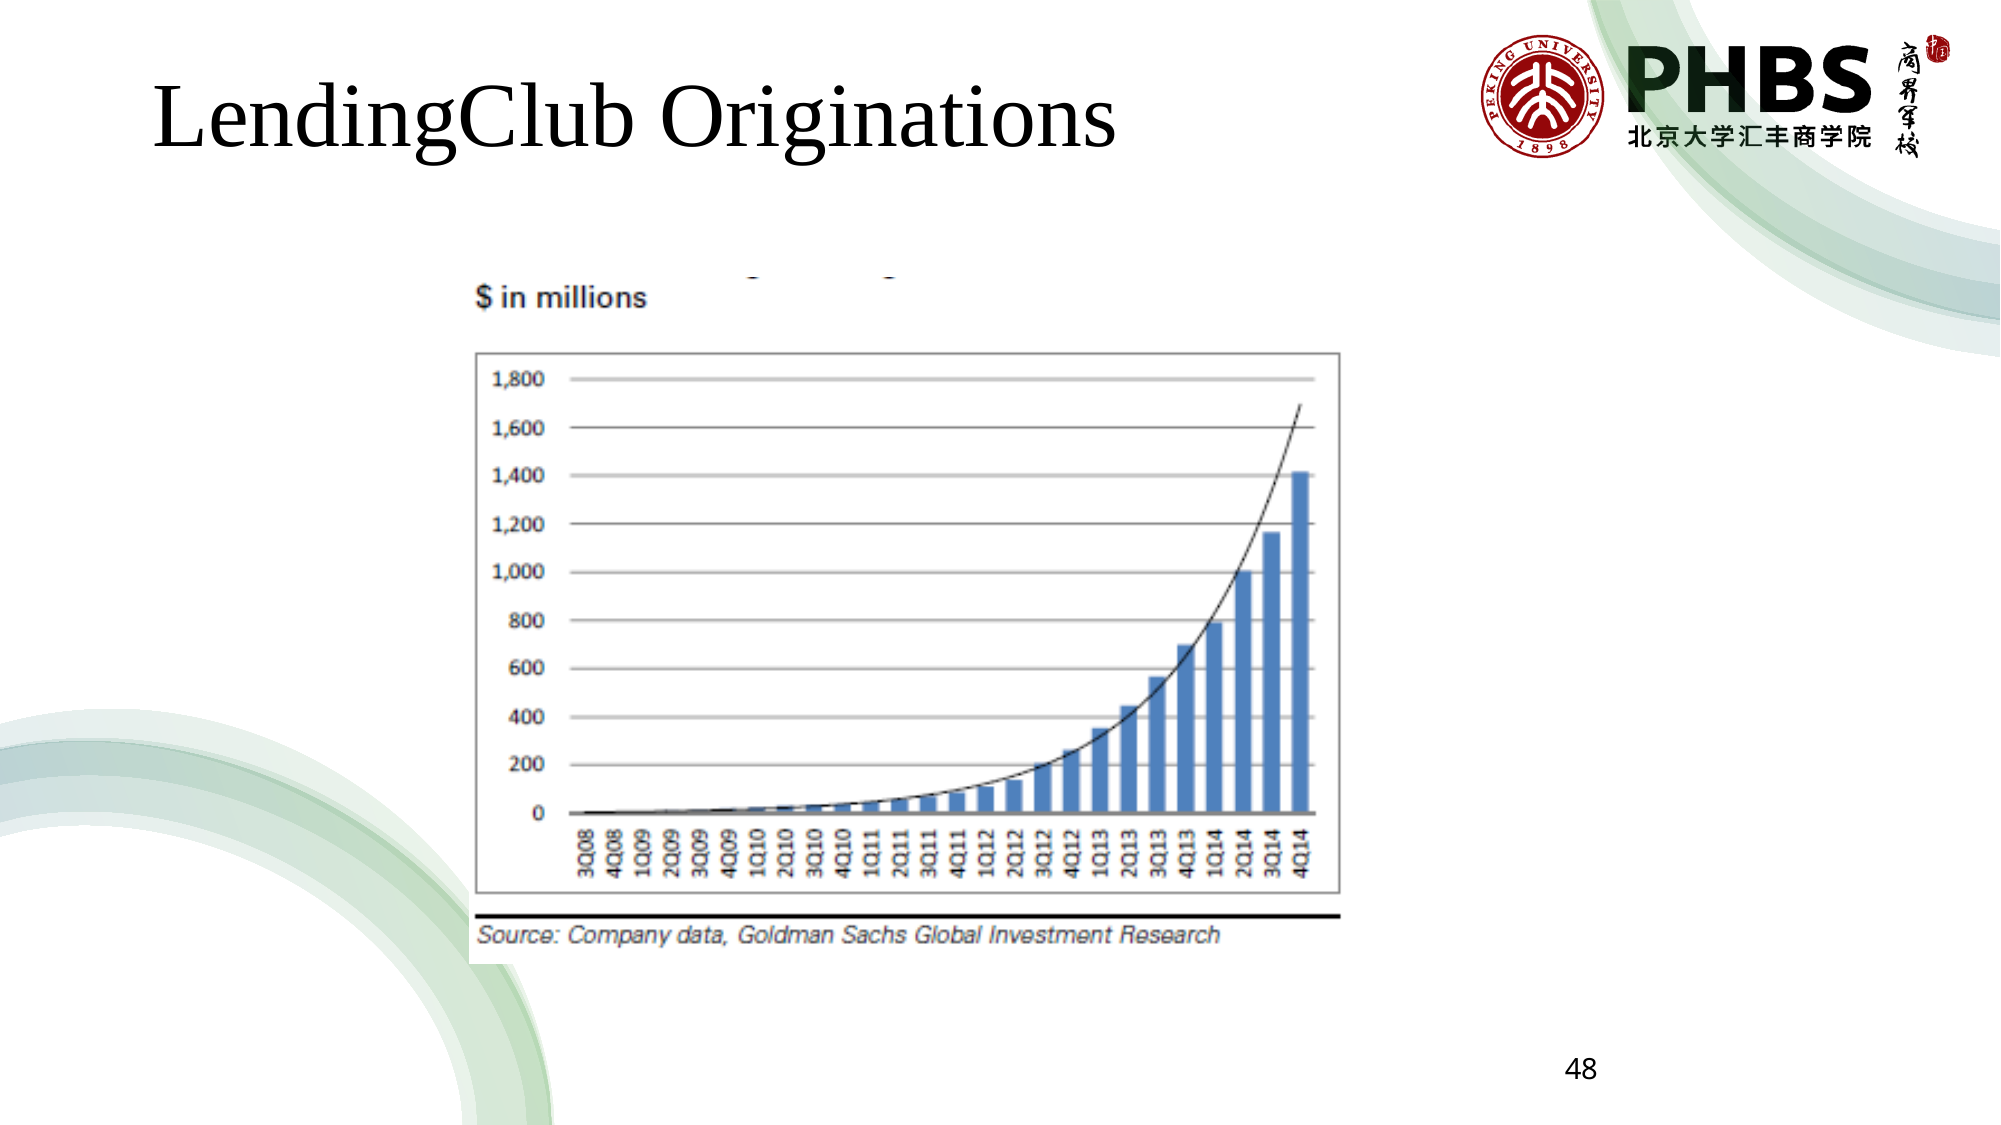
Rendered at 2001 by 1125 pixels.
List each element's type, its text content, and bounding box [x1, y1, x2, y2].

slide_number 48 [1550, 1042, 2000, 1103]
picture [1625, 0, 2000, 185]
picture [1458, 0, 1609, 59]
title LendingClub Originations [137, 59, 1863, 278]
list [468, 276, 1359, 964]
